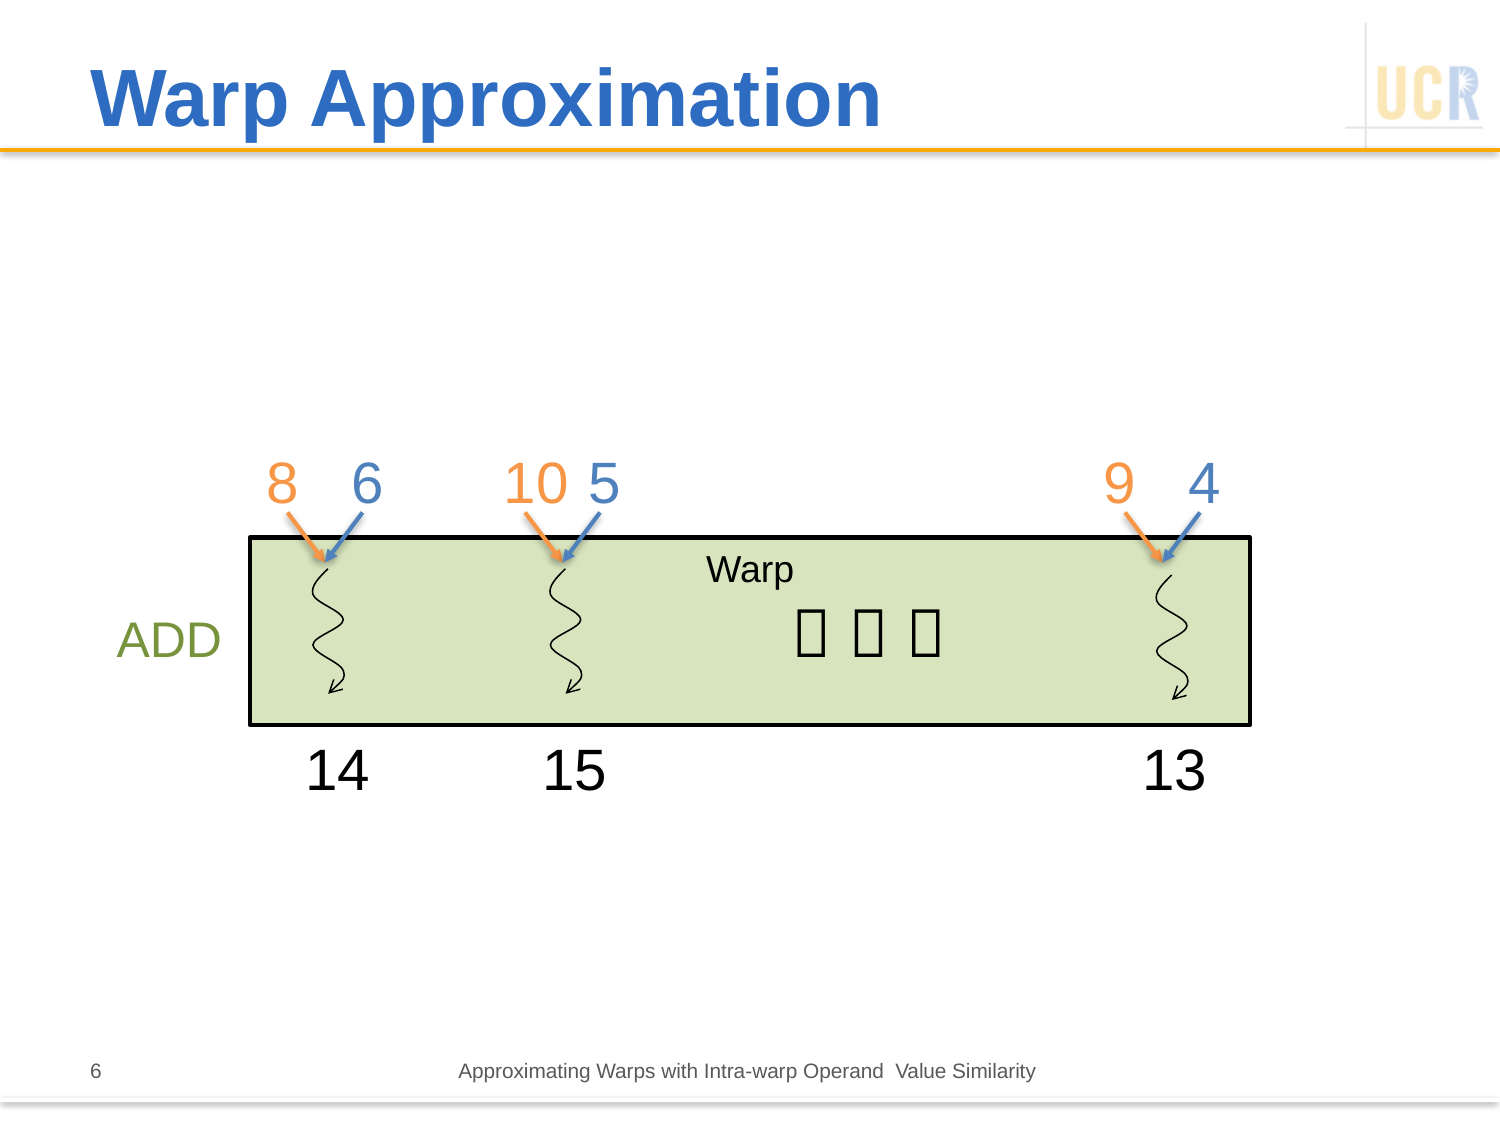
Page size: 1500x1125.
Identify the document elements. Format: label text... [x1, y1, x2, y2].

text_box ADD [101, 599, 237, 675]
title Warp Approximation [75, 24, 1425, 150]
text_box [1336, 14, 1488, 146]
text_box 15 [499, 727, 650, 810]
footer Approximating Warps with Intra-warp Operand Value Similarity [425, 1050, 1075, 1100]
text_box [312, 572, 345, 694]
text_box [249, 437, 401, 563]
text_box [487, 437, 638, 563]
text_box Warp [425, 537, 1075, 598]
text_box [248, 535, 1252, 727]
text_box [1087, 437, 1238, 563]
text_box 14 [262, 727, 413, 810]
text_box [1156, 574, 1188, 701]
slide_number 6 [75, 1050, 350, 1100]
text_box    [587, 583, 1150, 678]
text_box [550, 598, 582, 694]
text_box 13 [1099, 727, 1250, 810]
